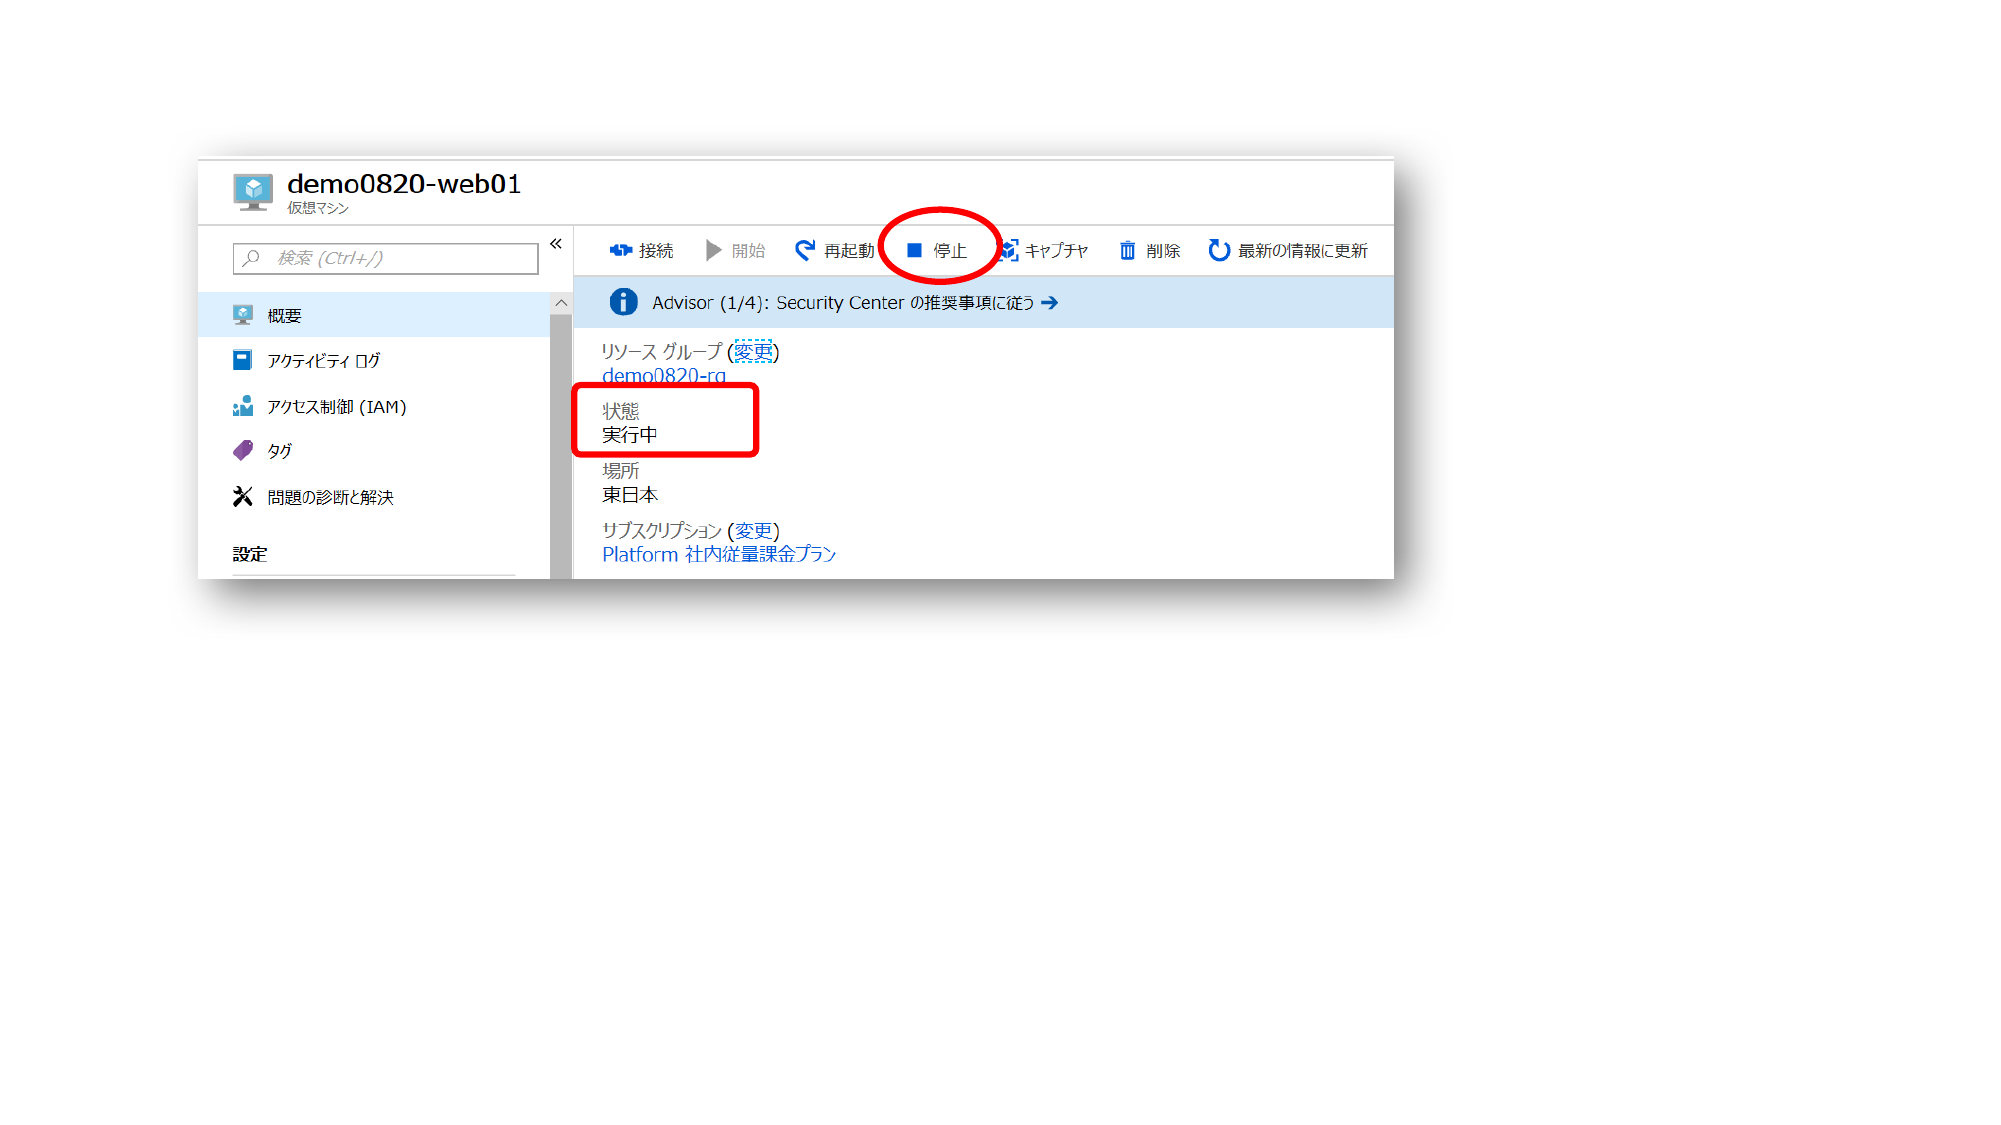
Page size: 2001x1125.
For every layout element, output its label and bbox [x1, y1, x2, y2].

picture [198, 156, 1394, 579]
